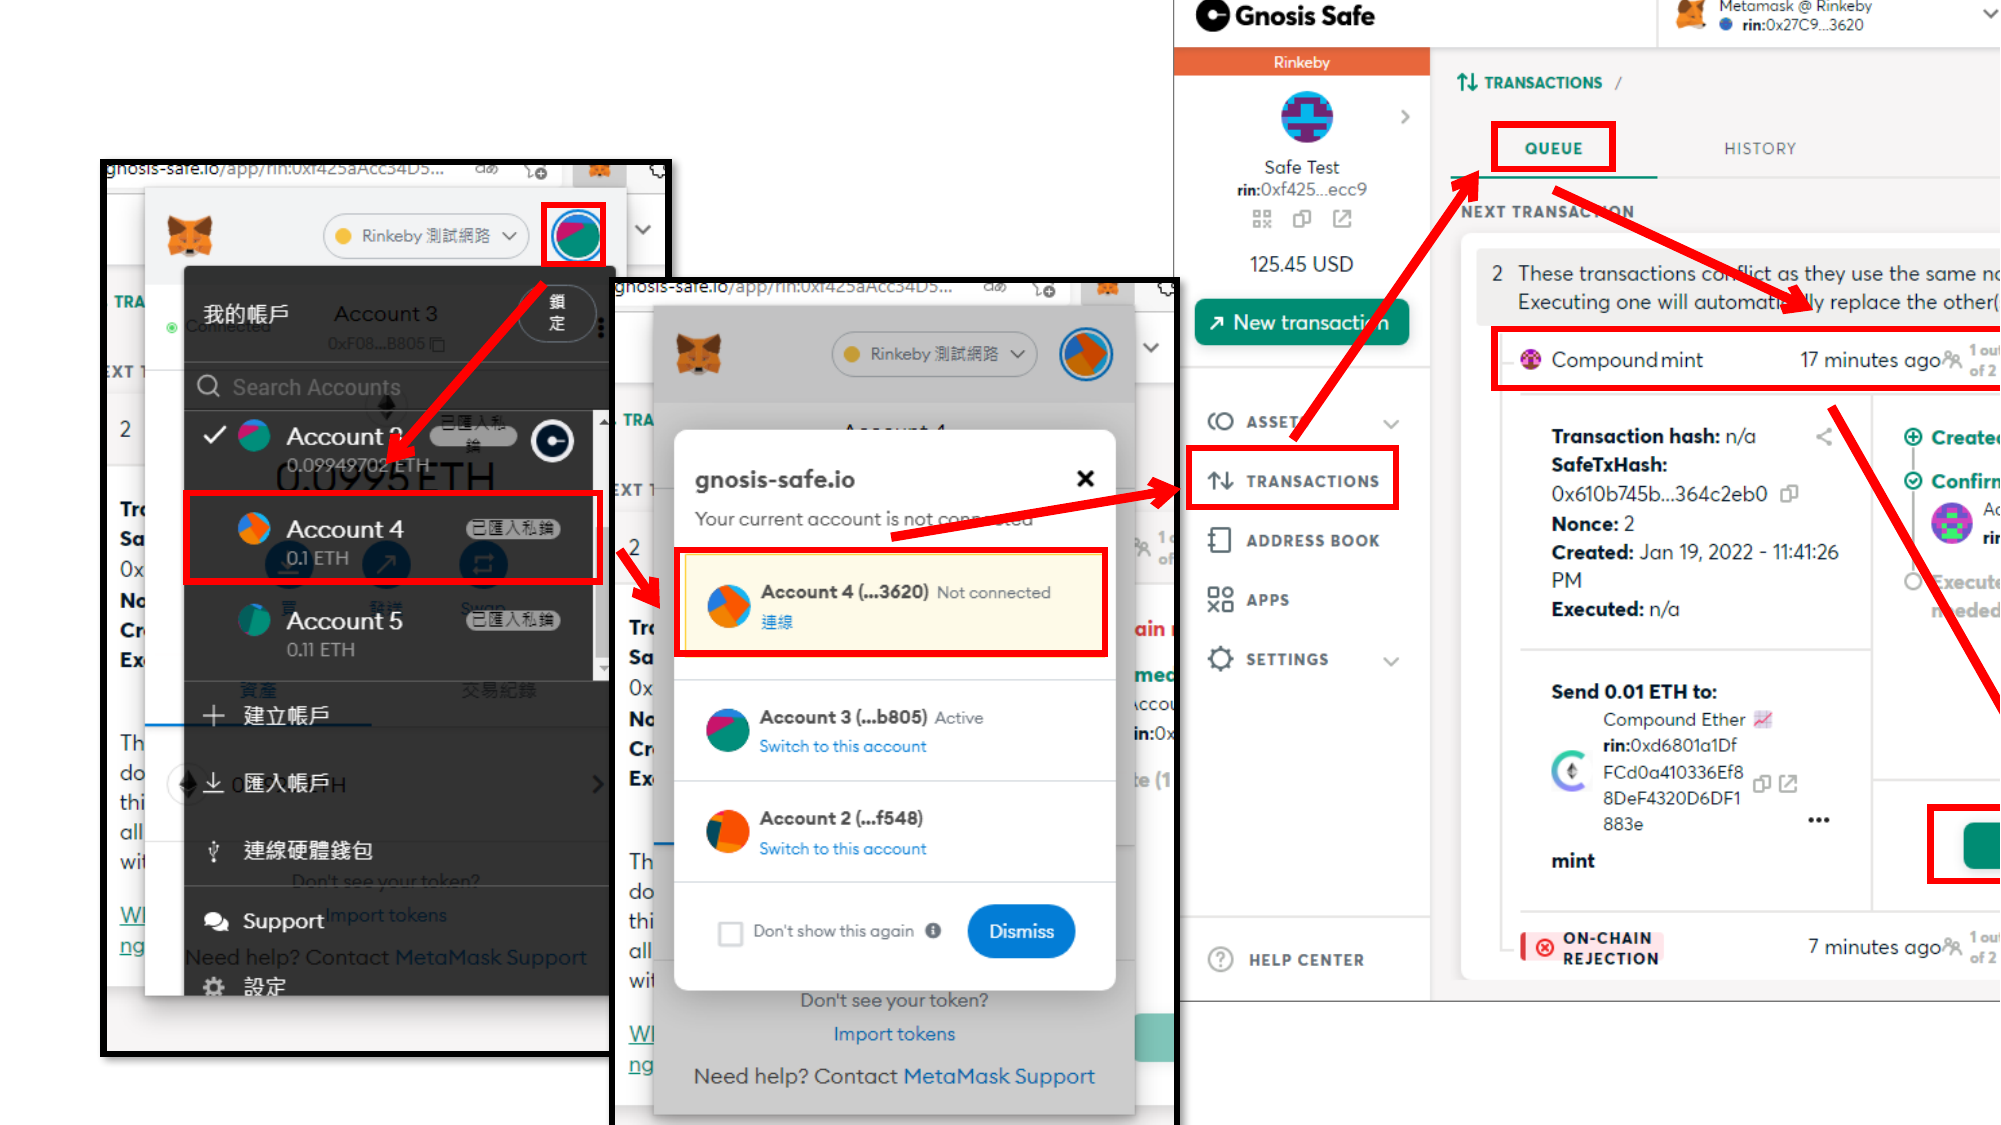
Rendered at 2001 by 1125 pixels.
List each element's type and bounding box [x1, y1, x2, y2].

text_box [1831, 406, 2000, 798]
text_box [1553, 189, 1814, 311]
picture [106, 0, 2000, 1125]
text_box [385, 283, 545, 465]
text_box [891, 488, 1181, 538]
text_box [1292, 170, 1480, 440]
text_box [619, 550, 660, 609]
